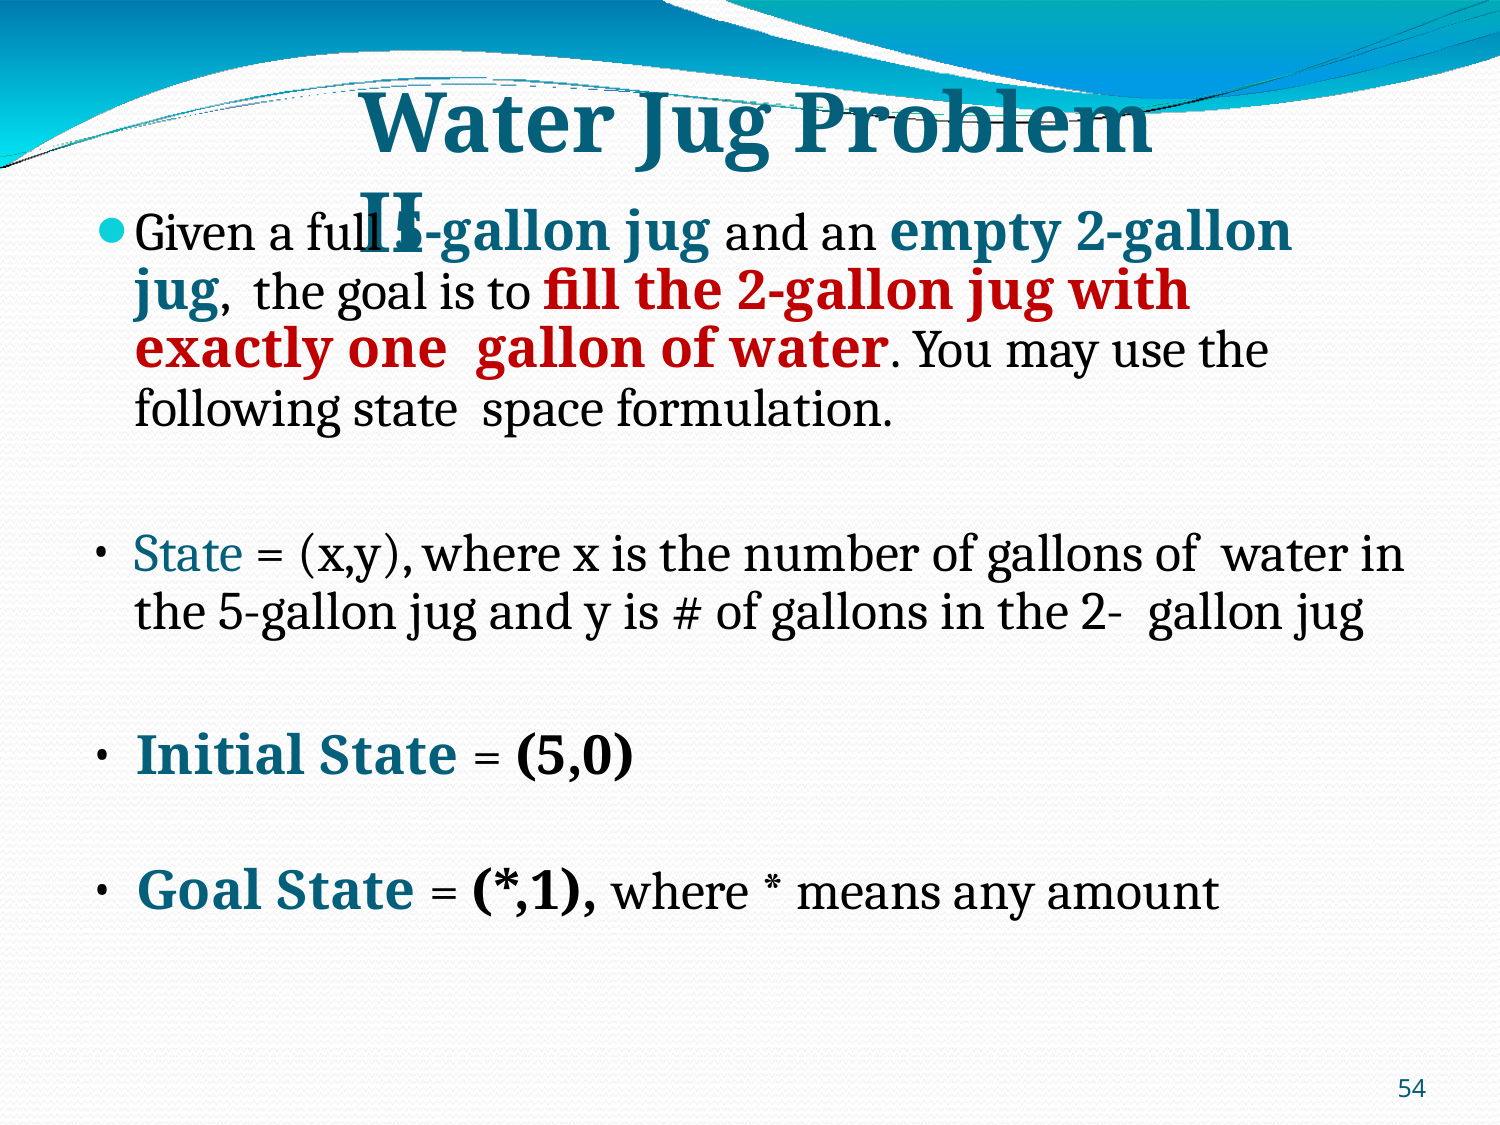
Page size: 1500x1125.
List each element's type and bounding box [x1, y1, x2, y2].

text_box [0, 0, 1500, 1125]
